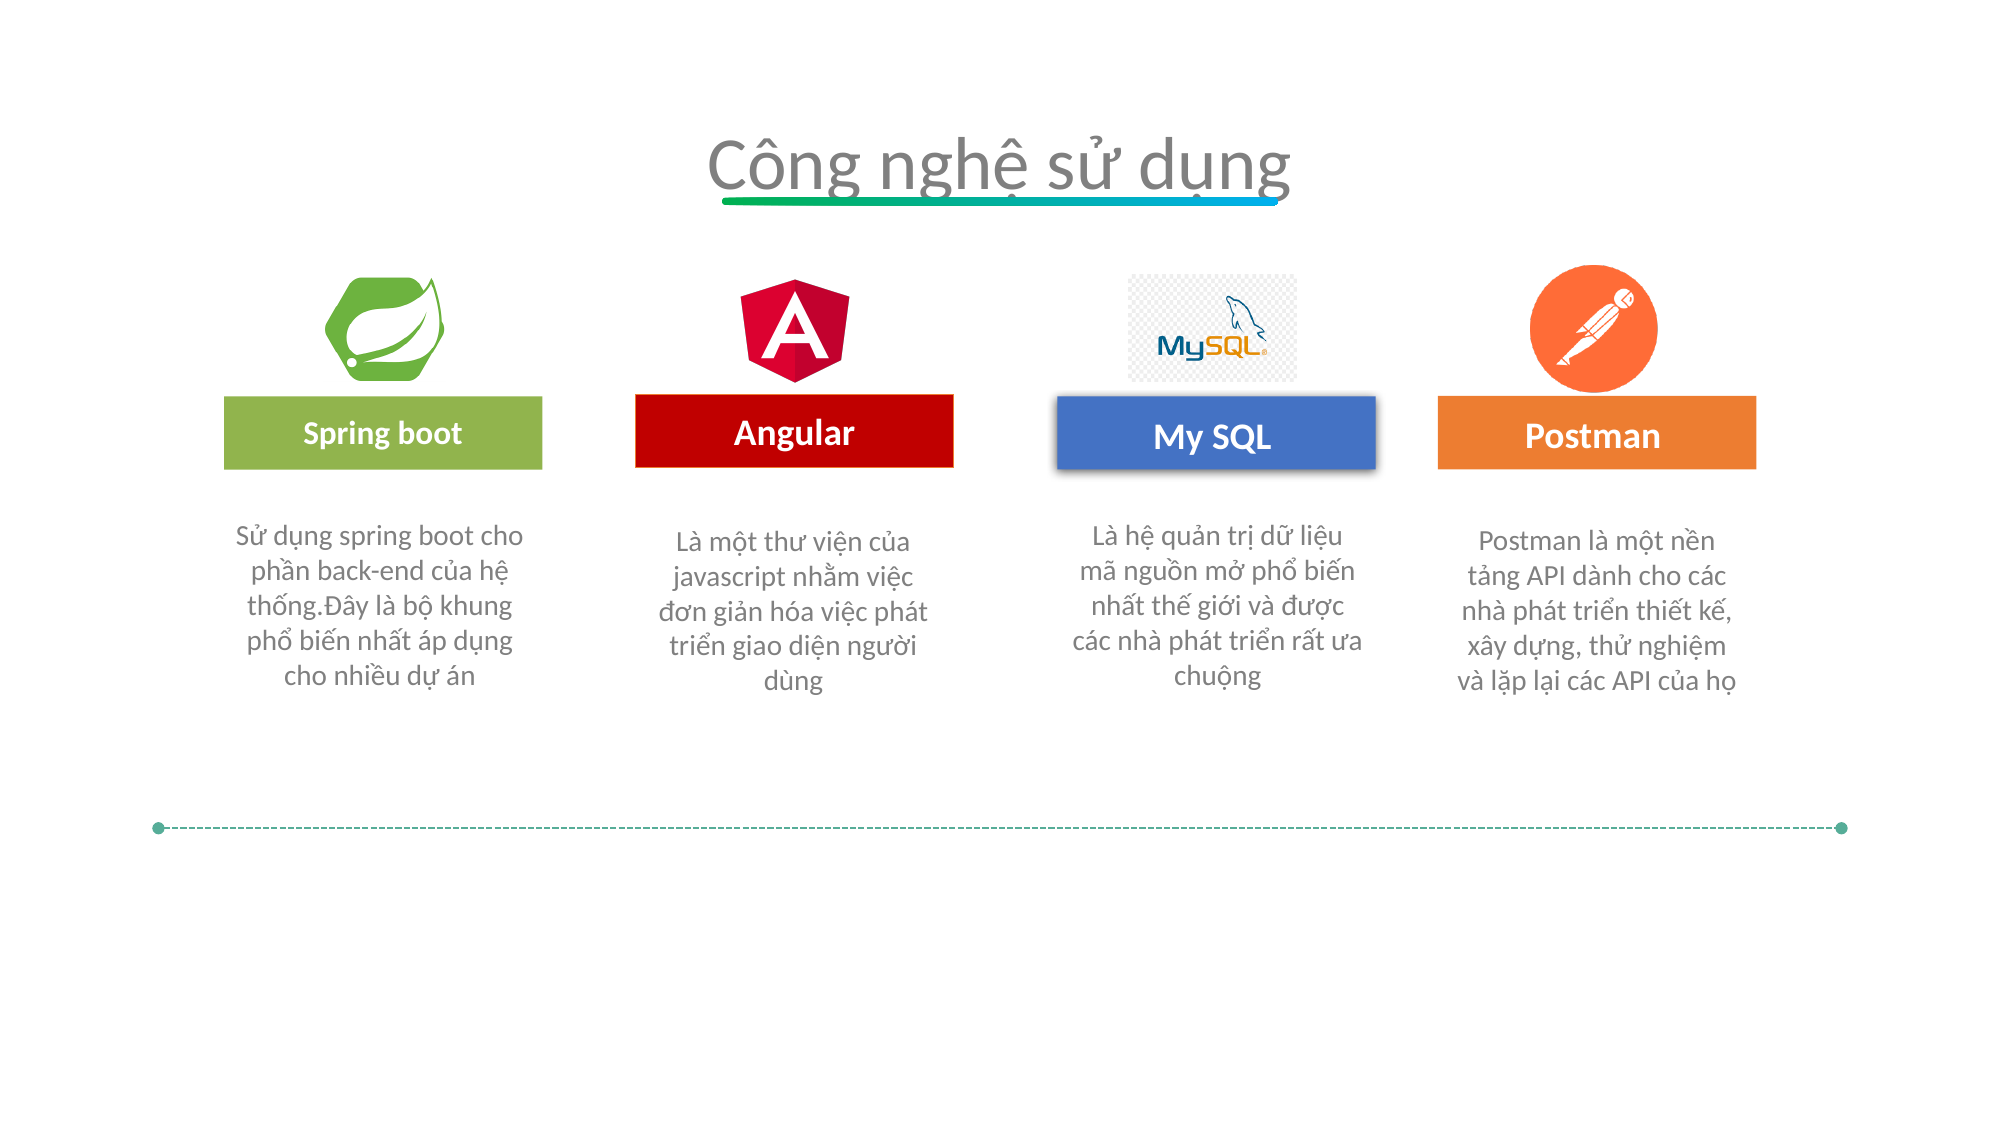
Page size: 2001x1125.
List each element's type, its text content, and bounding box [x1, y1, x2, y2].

text_box Angular [695, 400, 894, 461]
text_box [720, 196, 1279, 207]
picture [1127, 274, 1297, 382]
text_box [1437, 395, 1757, 470]
picture [322, 276, 447, 382]
text_box [223, 395, 544, 471]
text_box Là hệ quản trị dữ liệu mã nguồn mở phổ biến nhất thế giới và được các nhà phát triển rất ưa chuộng [1057, 508, 1379, 699]
picture [1529, 264, 1658, 393]
text_box Sử dụng spring boot cho phần back-end của hệ thống.Đây là bộ khung phổ biến nhất áp dụng cho nhiều dự án [219, 508, 541, 699]
text_box Postman [1497, 403, 1689, 463]
text_box Spring boot [280, 404, 487, 459]
text_box [1057, 396, 1376, 470]
text_box My SQL [1102, 404, 1322, 464]
text_box Công nghệ sử dụng [635, 107, 1365, 213]
text_box Là một thư viện của javascript nhằm việc đơn giản hóa việc phát triển giao diện người dùng [632, 514, 954, 704]
text_box Postman là một nền tảng API dành cho các nhà phát triển thiết kế, xây dựng, thử nghiệm và lặp lại các API của họ [1436, 514, 1758, 704]
text_box [635, 394, 954, 468]
picture [721, 264, 868, 393]
